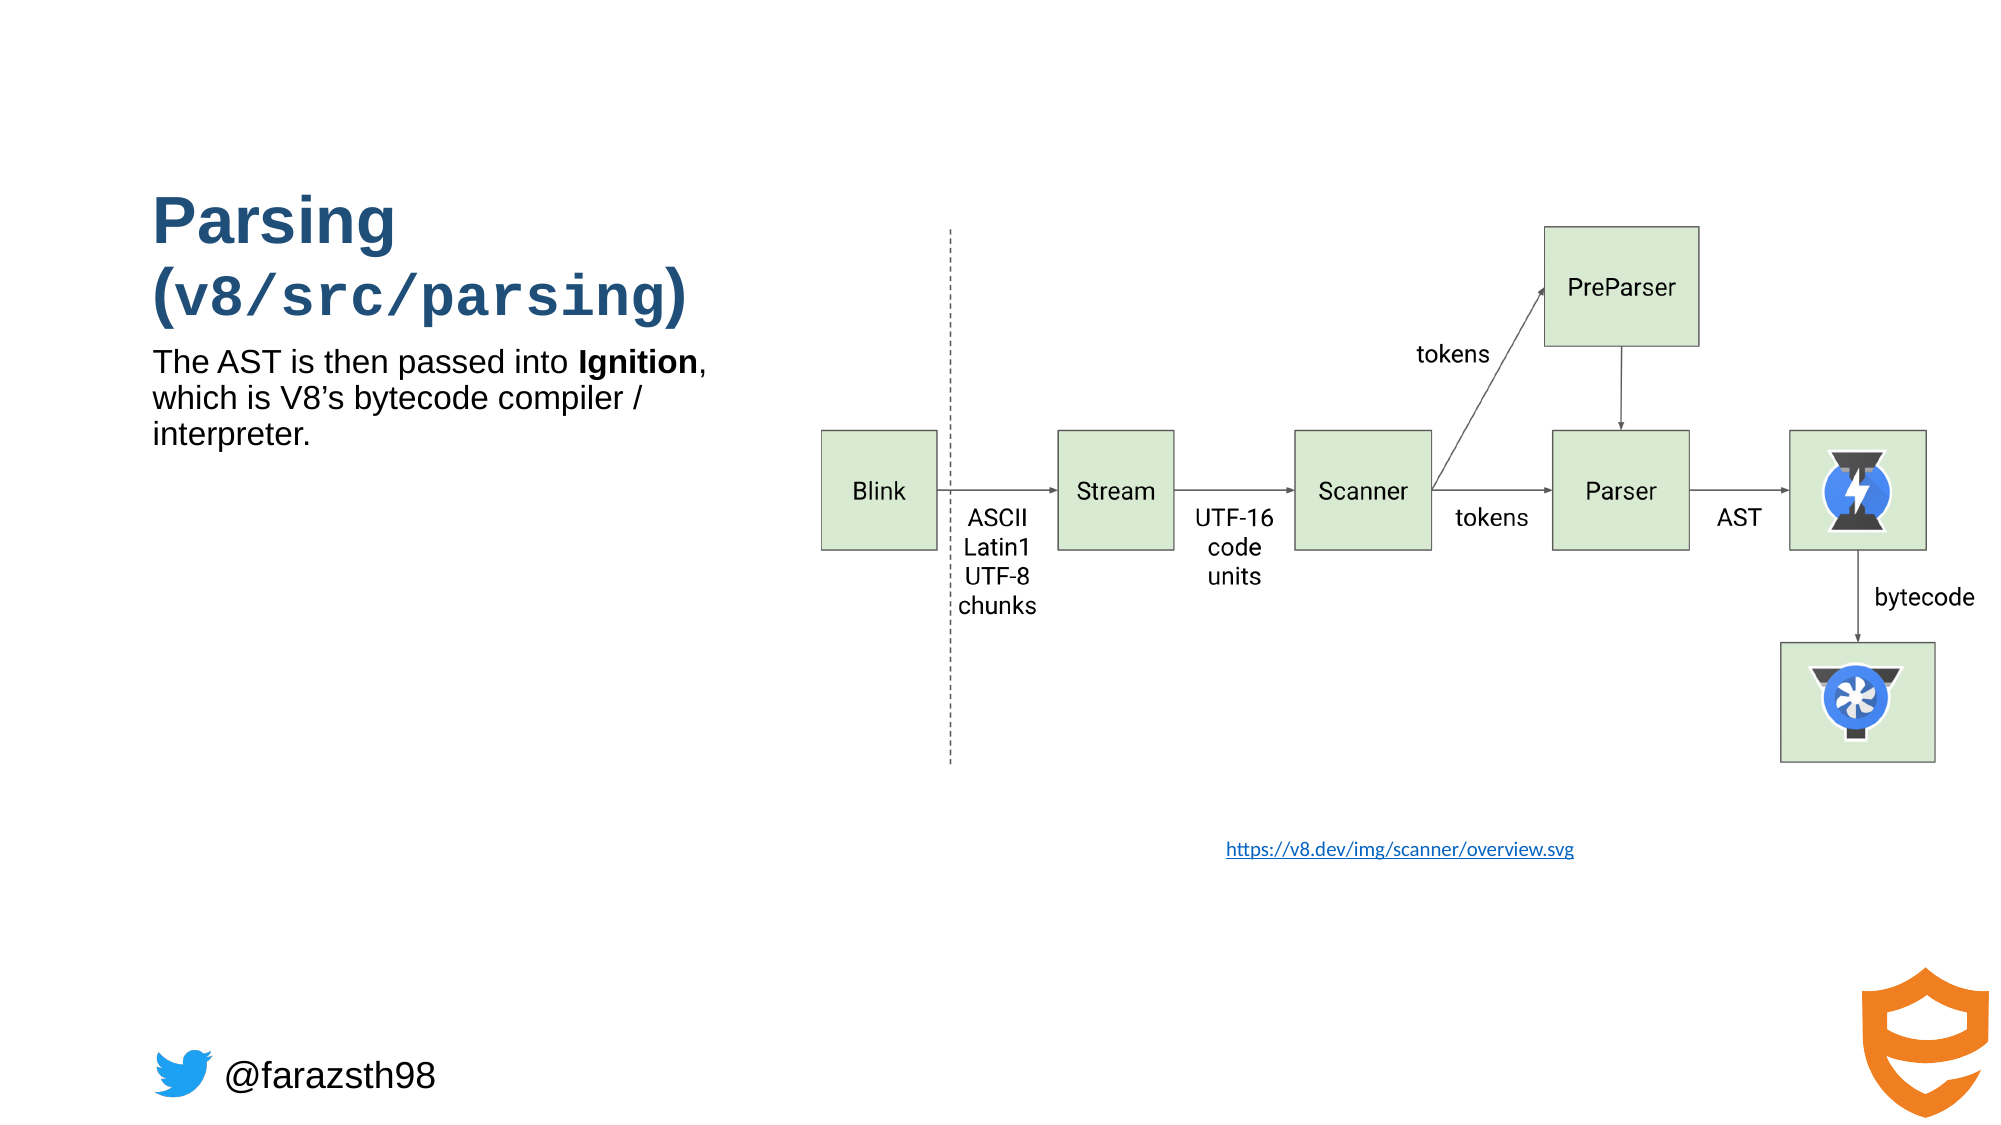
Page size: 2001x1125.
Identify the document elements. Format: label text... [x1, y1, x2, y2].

title Parsing (v8/src/parsing) [137, 75, 783, 338]
picture [1862, 967, 1989, 1118]
text_box https://v8.dev/img/scanner/overview.svg [1211, 827, 1589, 893]
list The AST is then passed into Ignition, which is V8’s bytecode compiler / interpreter. [137, 338, 783, 963]
picture [821, 206, 1980, 769]
picture [137, 1027, 230, 1120]
